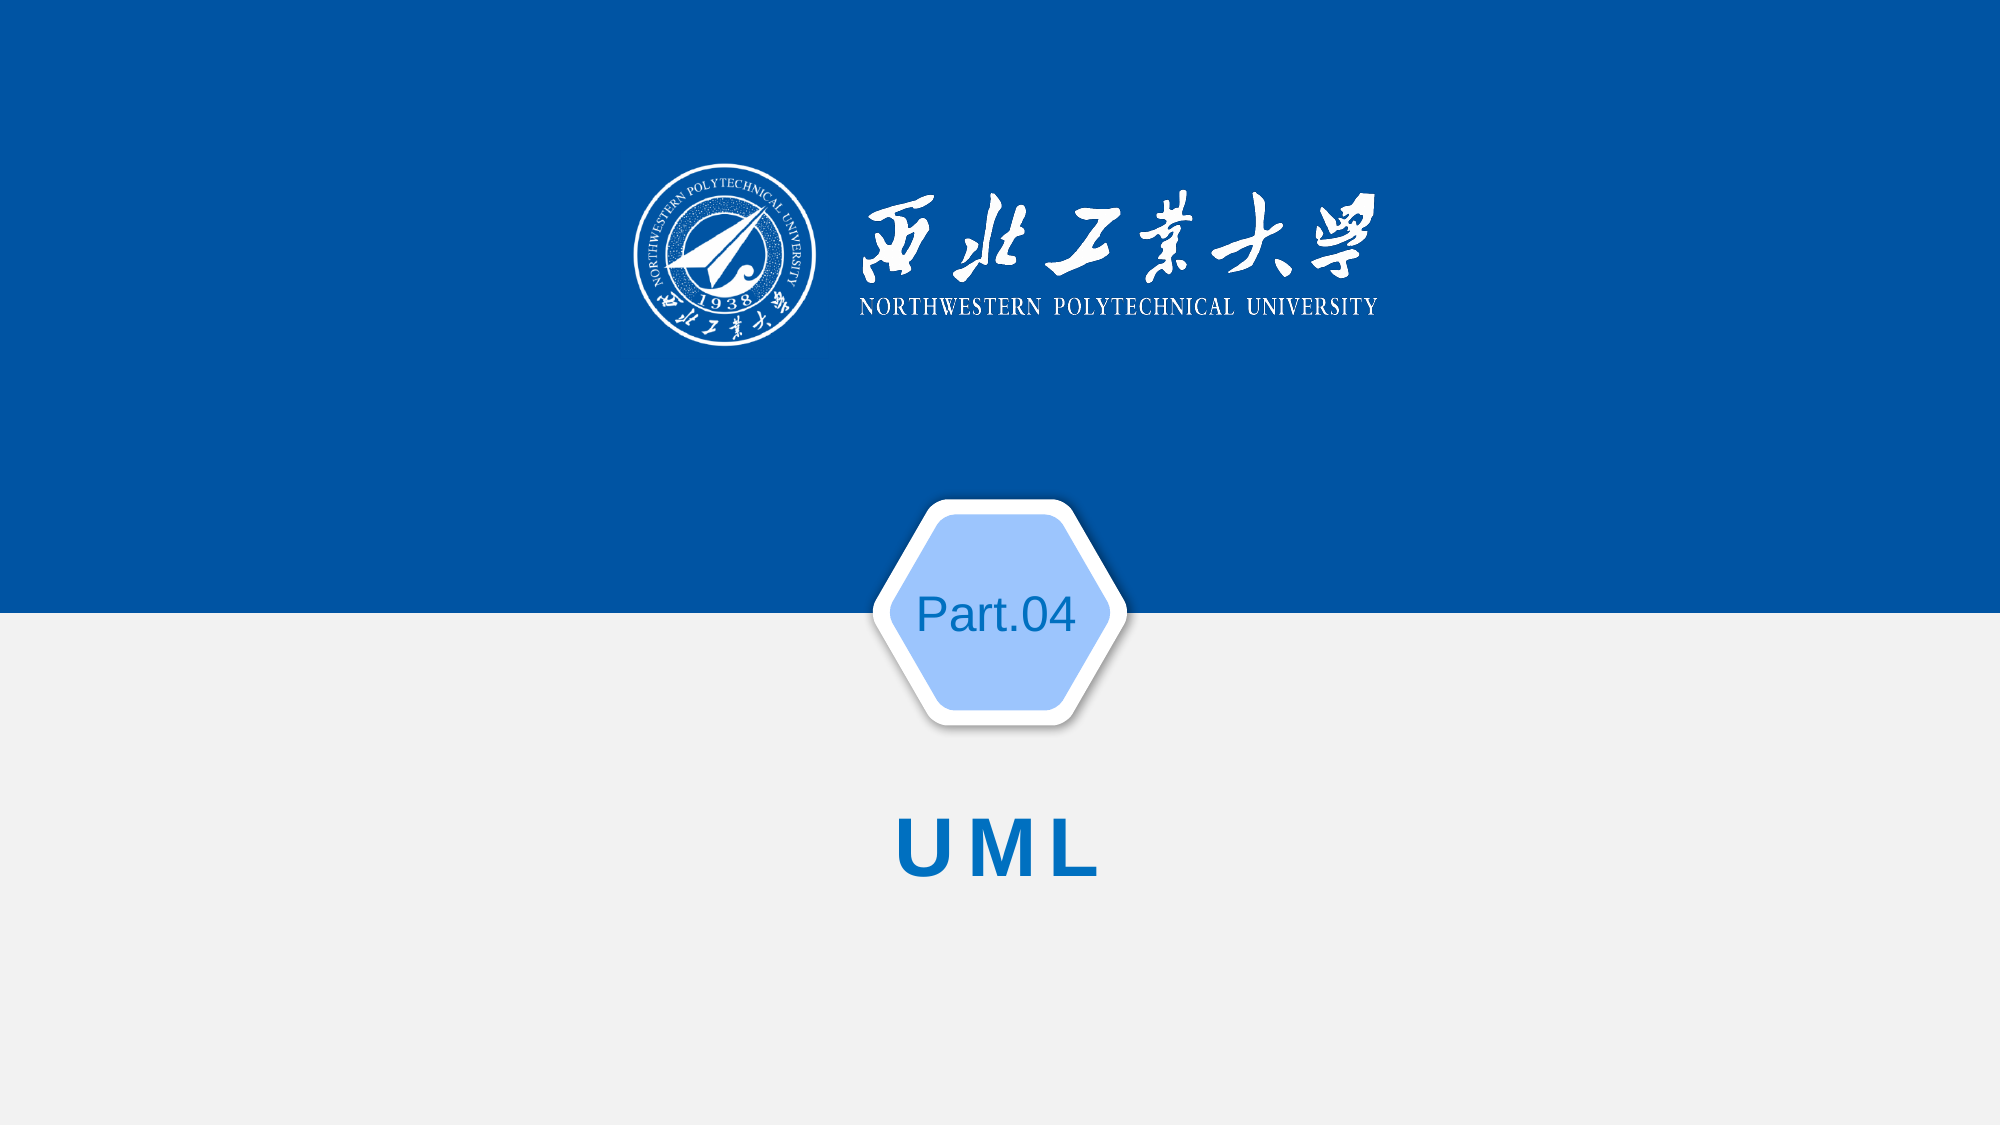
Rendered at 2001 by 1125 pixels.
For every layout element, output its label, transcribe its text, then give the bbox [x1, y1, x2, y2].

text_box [872, 499, 1127, 726]
text_box UML [450, 785, 1544, 901]
text_box [0, 0, 2000, 614]
picture [620, 150, 829, 359]
picture [839, 120, 1380, 388]
